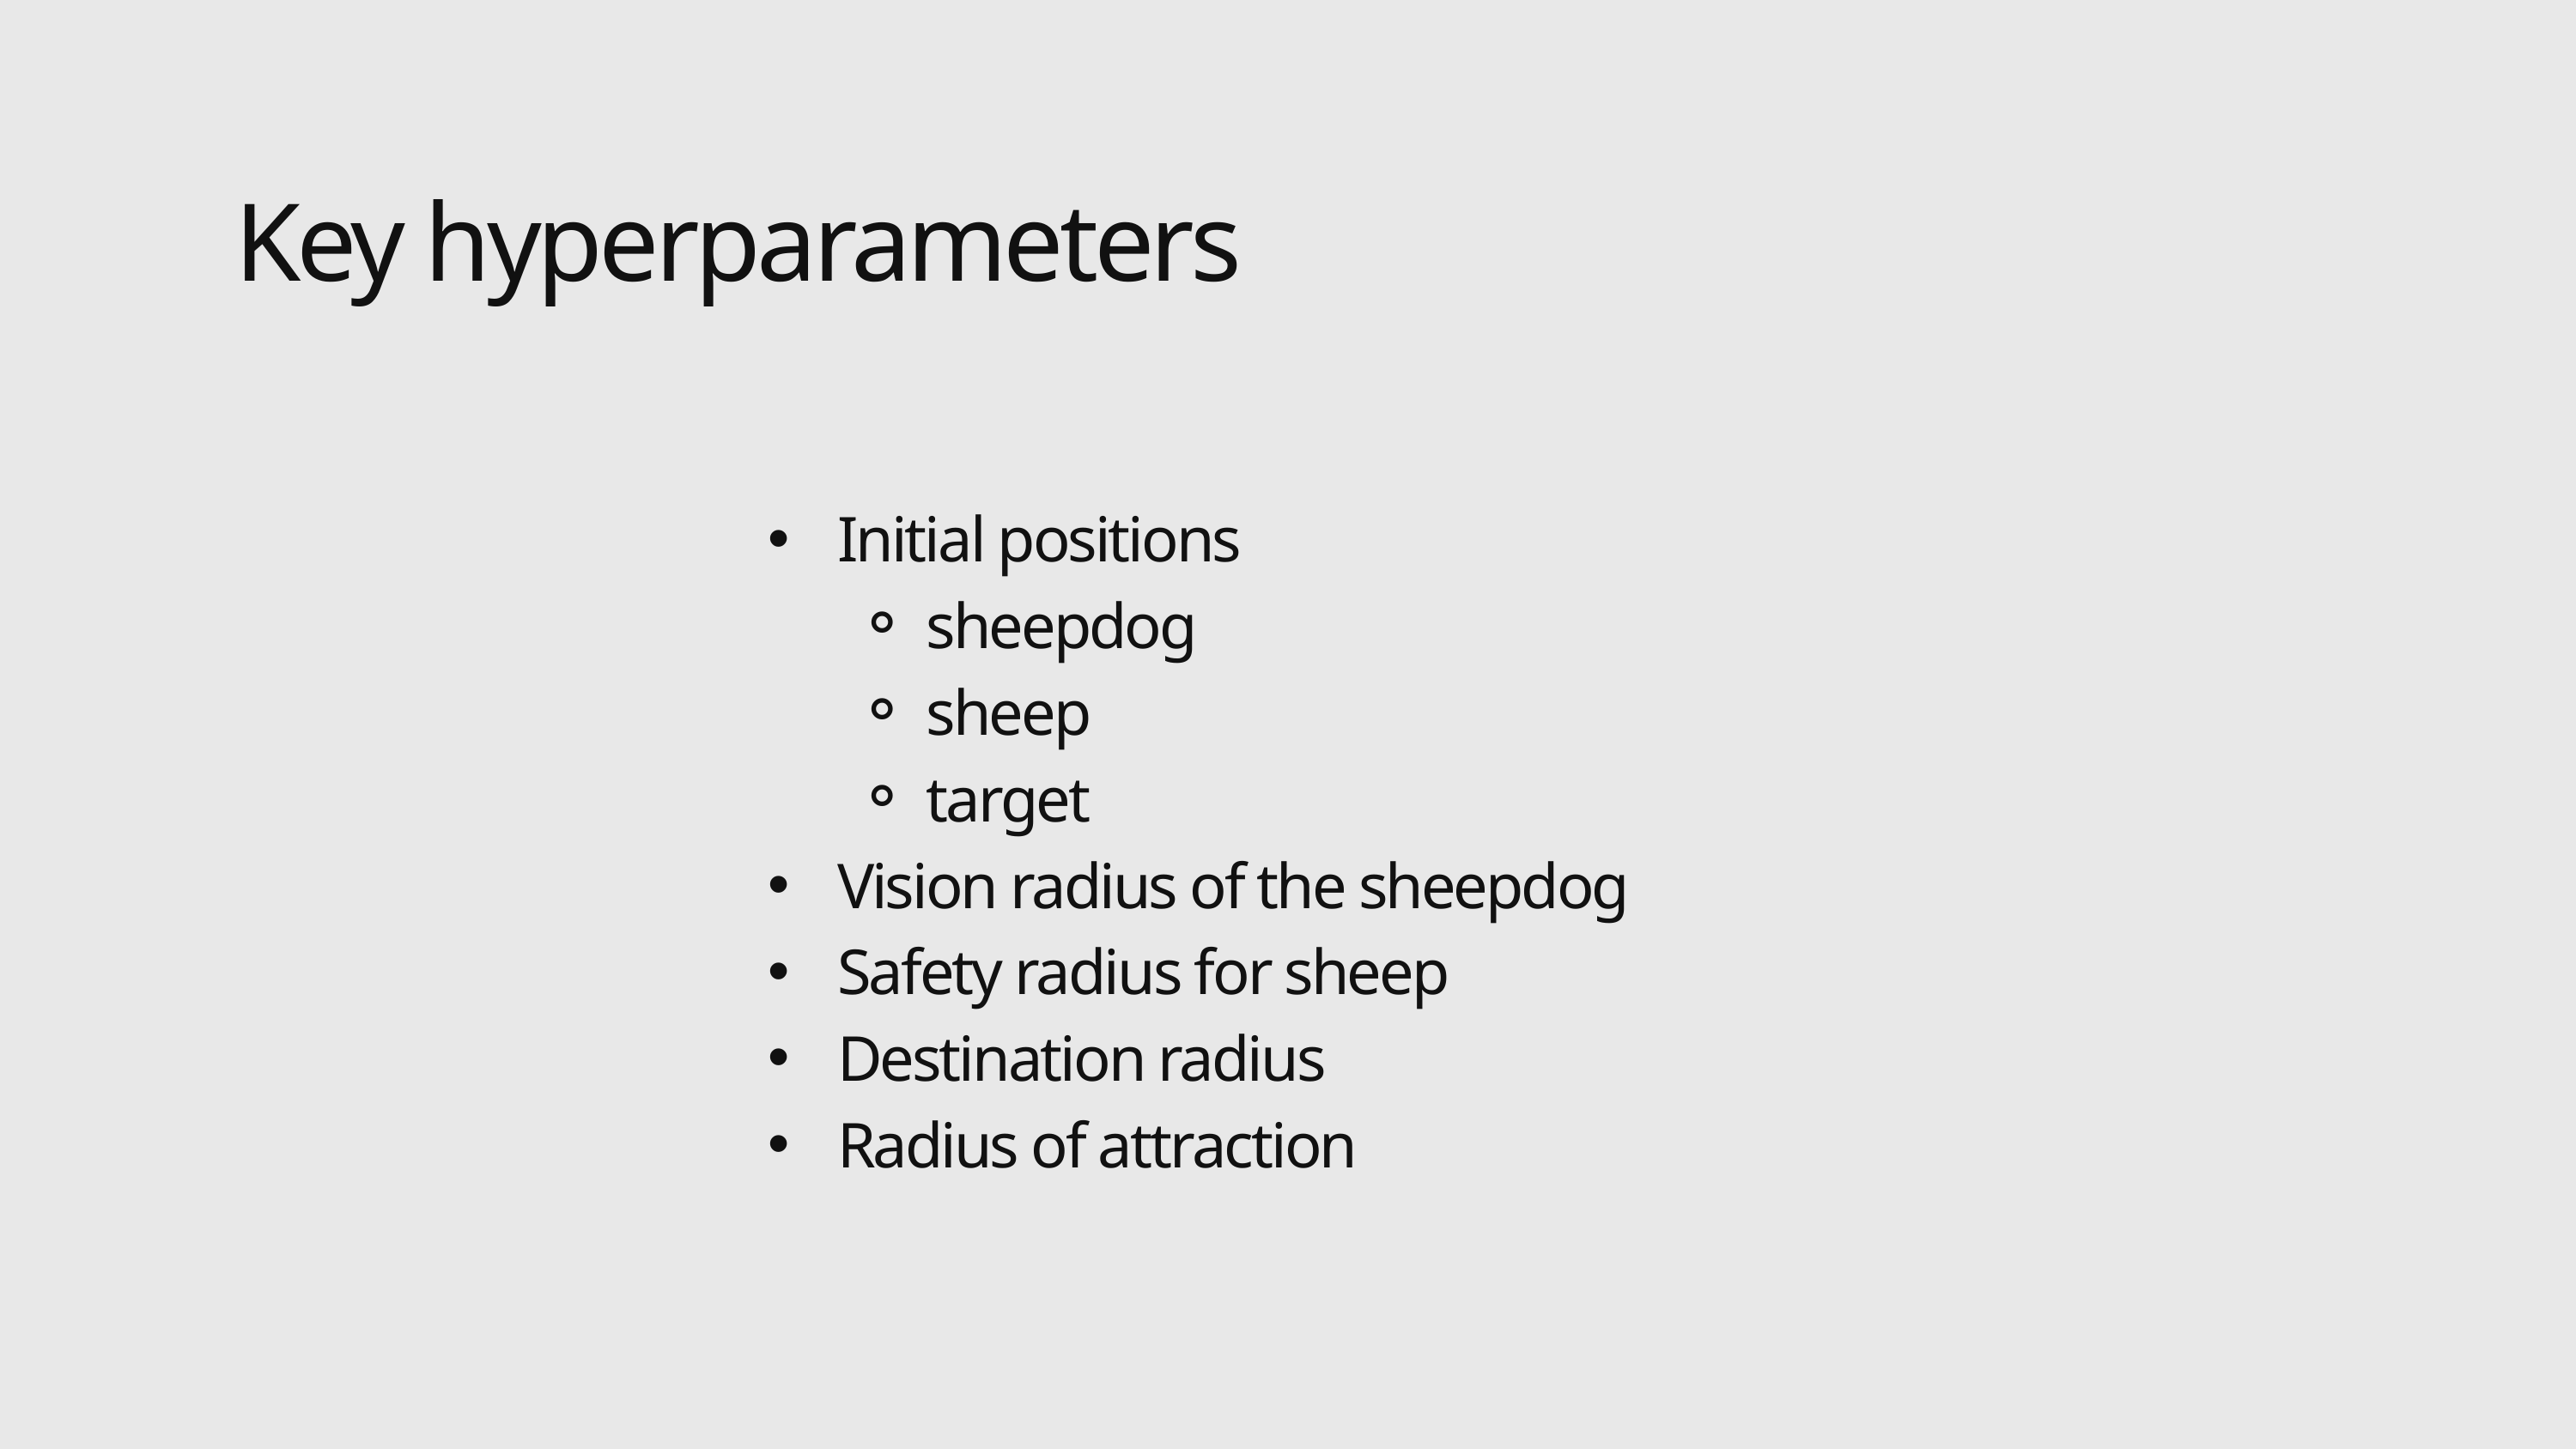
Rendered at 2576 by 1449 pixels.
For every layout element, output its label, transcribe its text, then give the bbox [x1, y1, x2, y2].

text_box Initial positions sheepdog sheep target Vision radius of the sheepdog Safety radius for sheep Destination radius Radius of attraction [715, 488, 1861, 1180]
text_box Key hyperparameters [99, 173, 1242, 303]
